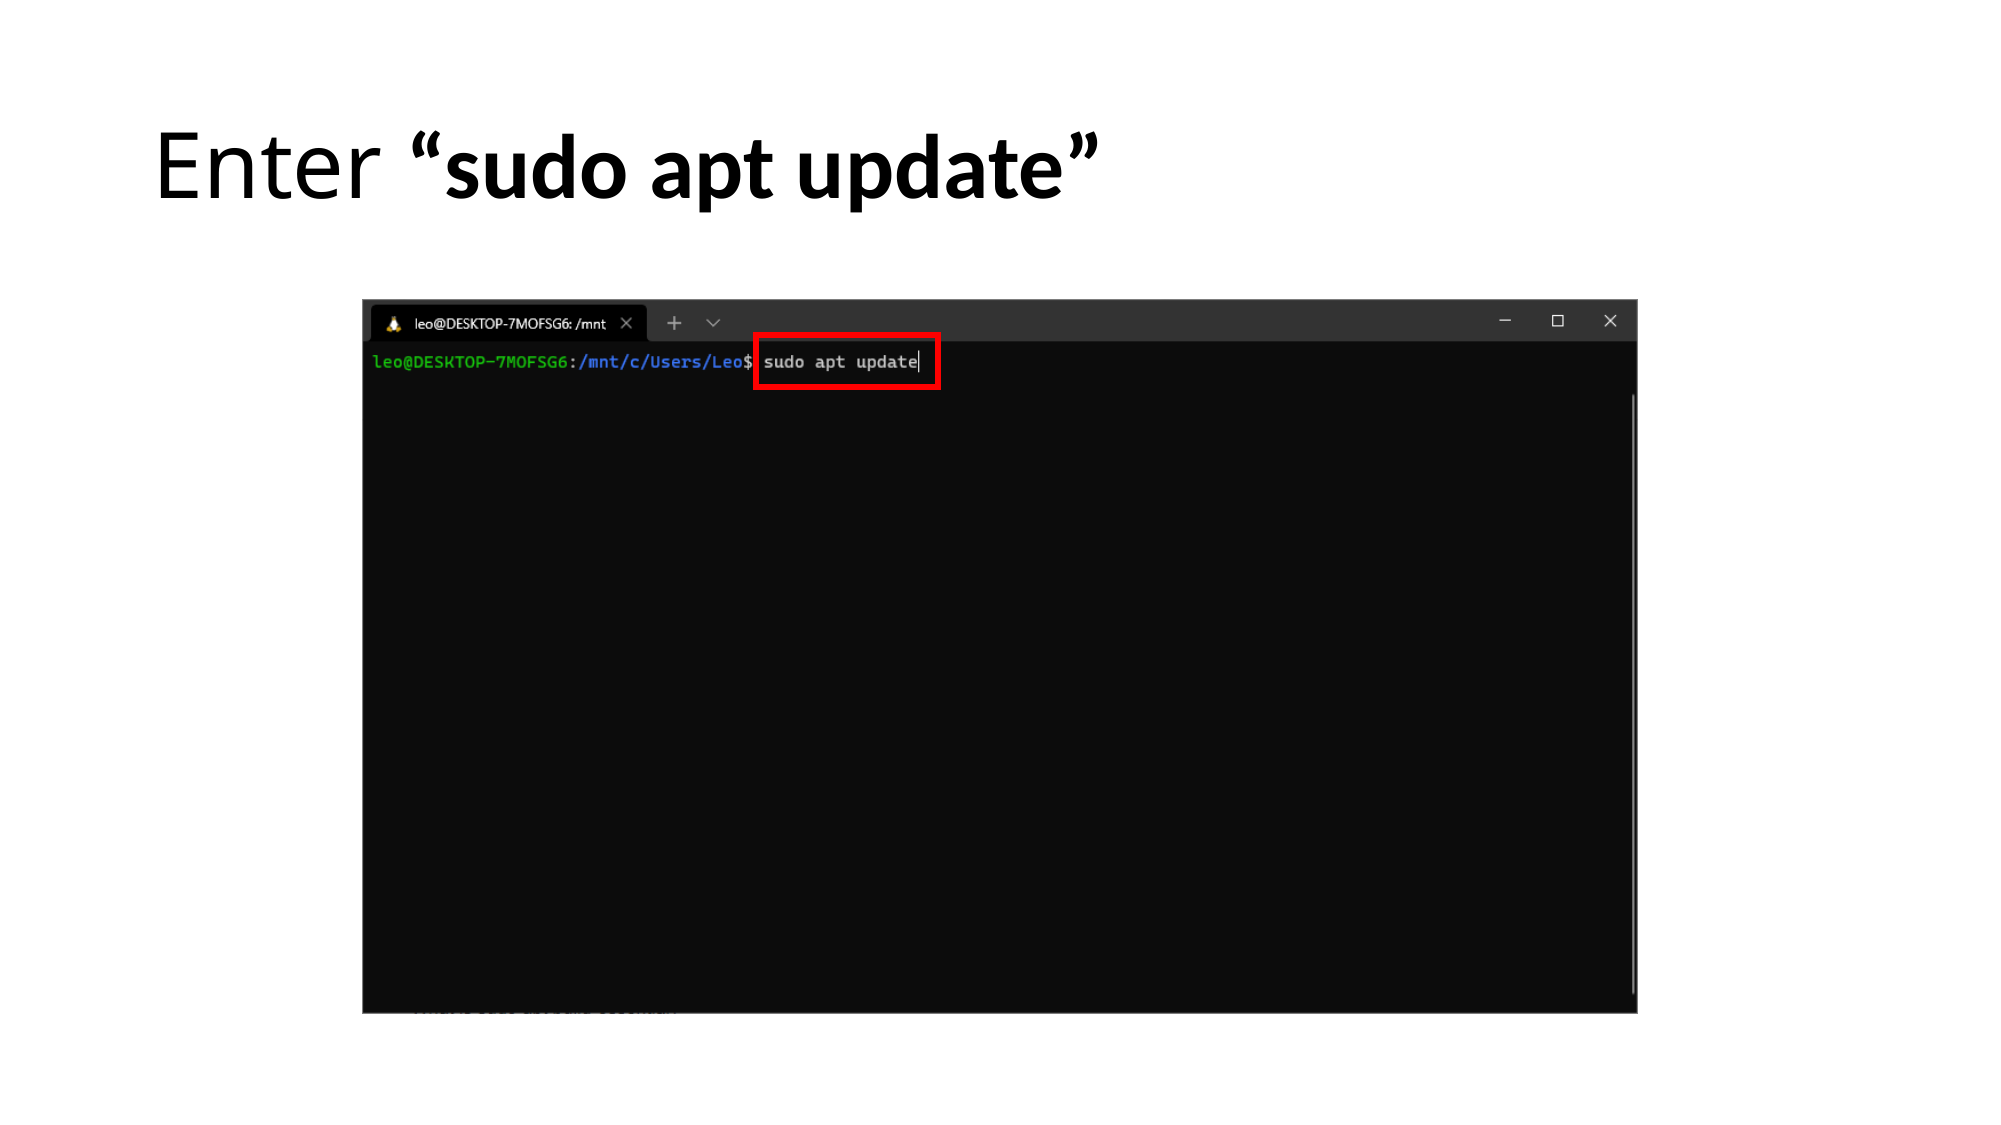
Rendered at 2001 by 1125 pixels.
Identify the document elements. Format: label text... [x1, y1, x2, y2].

title Enter “sudo apt update” [137, 59, 1863, 278]
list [362, 299, 1638, 1014]
